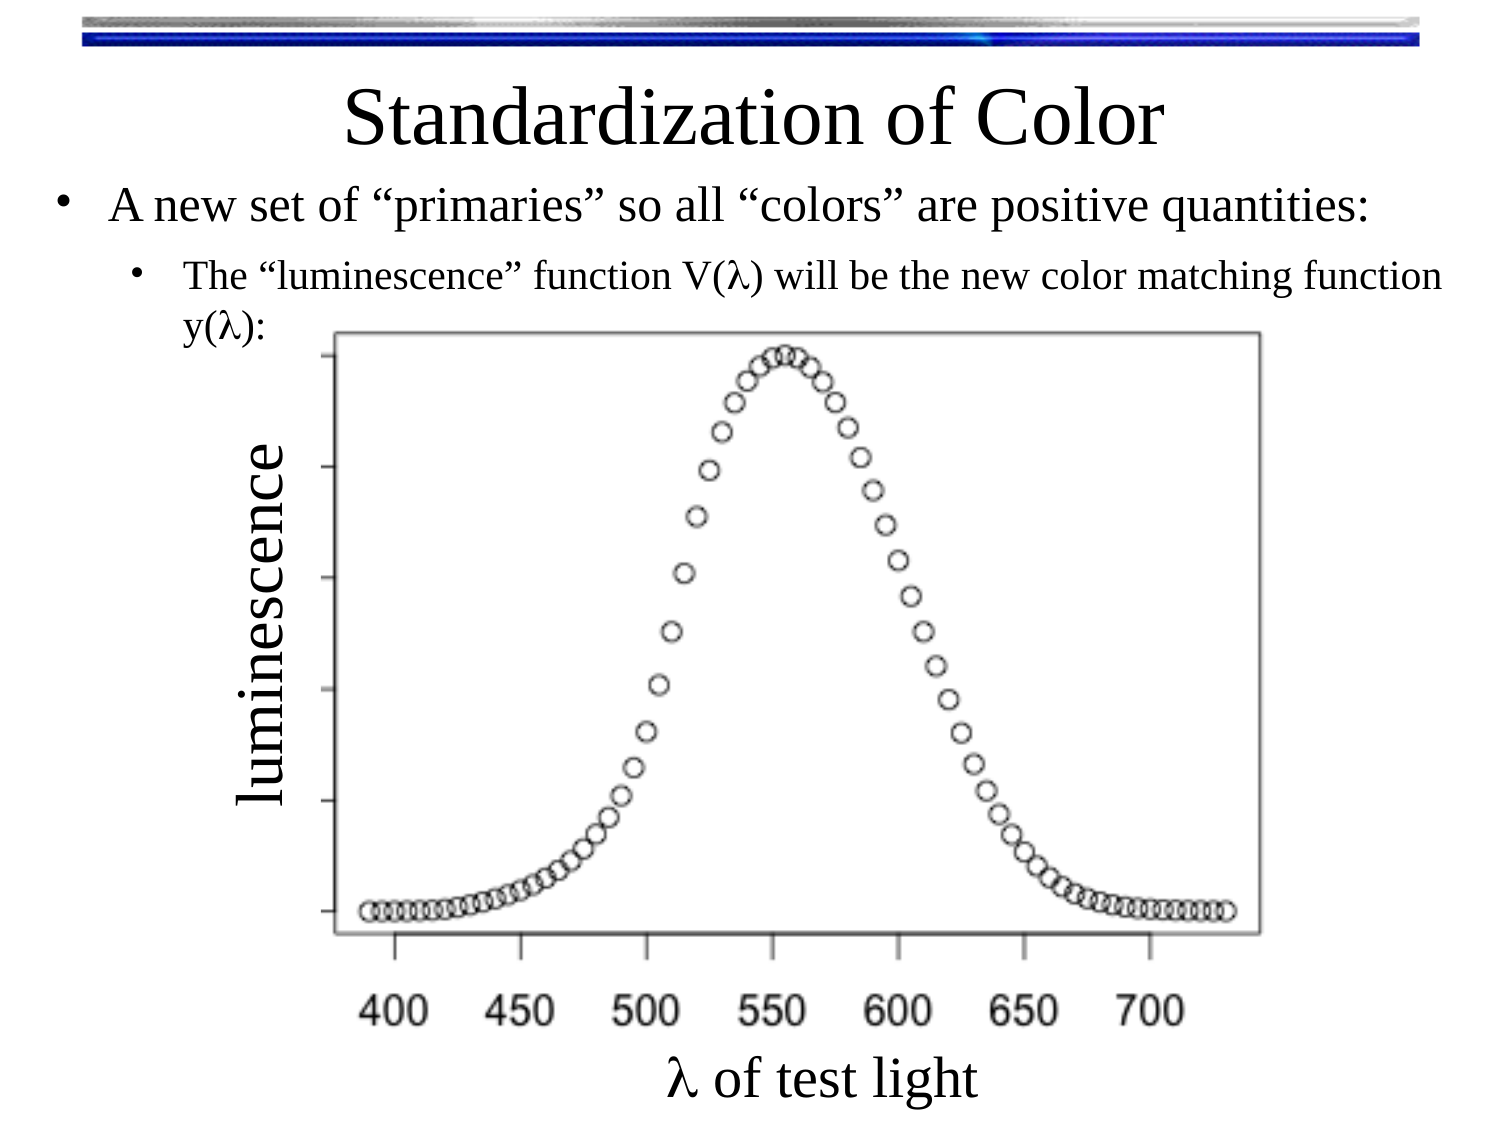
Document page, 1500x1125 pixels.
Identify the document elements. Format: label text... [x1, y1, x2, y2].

picture [79, 12, 1426, 52]
text_box l of test light [652, 1041, 995, 1117]
text_box A new set of “primaries” so all “colors” are positive quantities: The “luminescence” function V(l) will be the new color matching function y(l): [37, 171, 1463, 445]
text_box luminescence [208, 427, 304, 822]
picture [320, 314, 1268, 1033]
text_box Standardization of Color [17, 19, 1492, 204]
